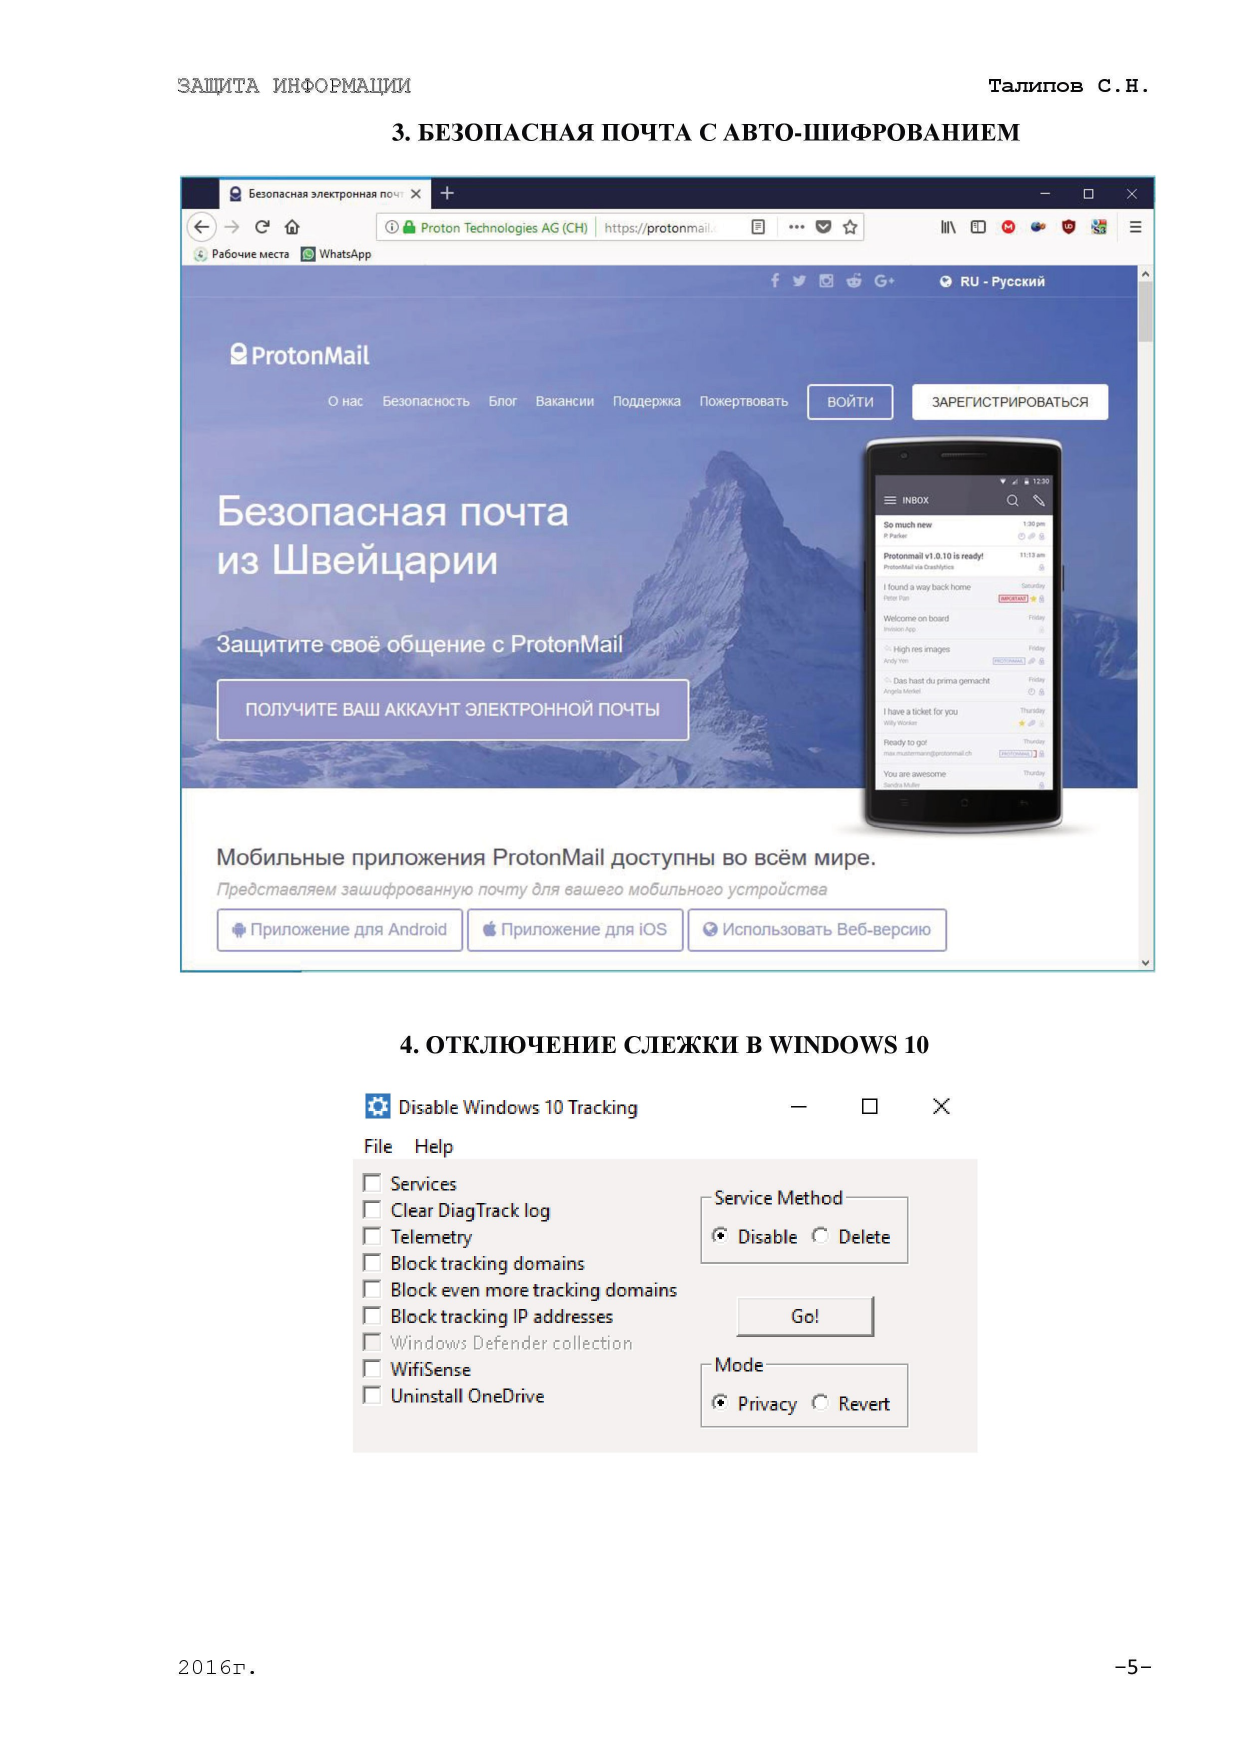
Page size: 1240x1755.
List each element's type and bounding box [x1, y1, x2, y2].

text_box [0, 0, 1240, 1754]
